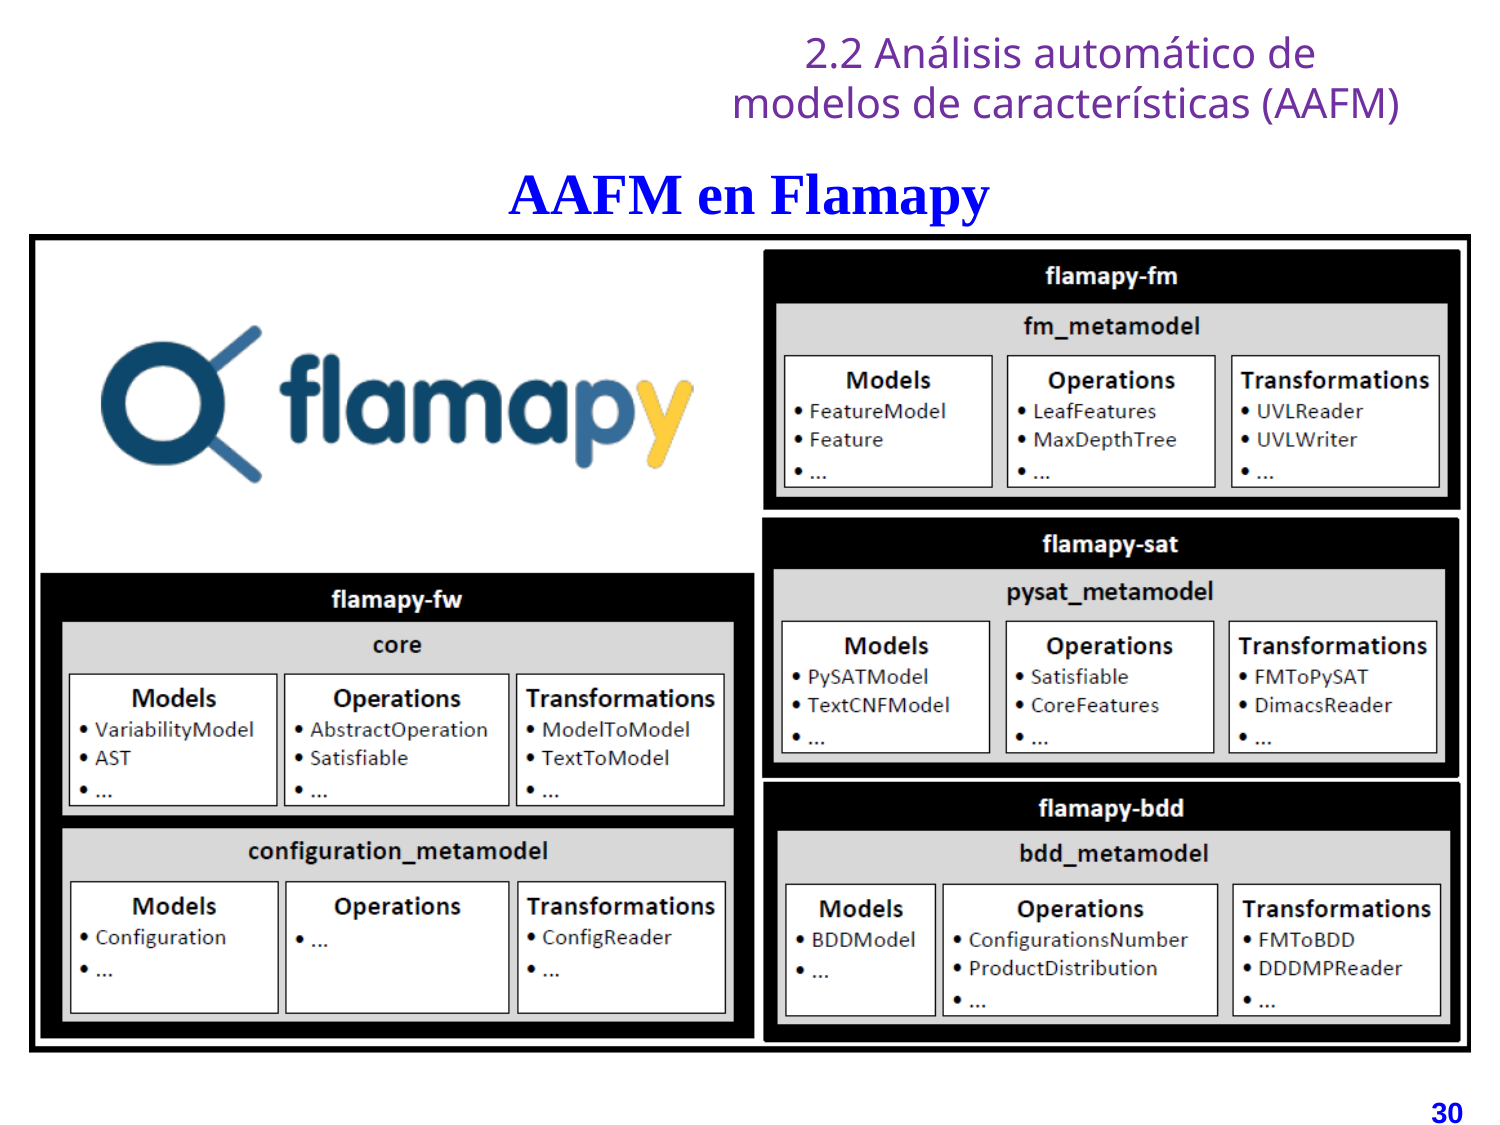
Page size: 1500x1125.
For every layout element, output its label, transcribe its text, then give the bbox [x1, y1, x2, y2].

title 2.2 Análisis automático de modelos de características (AAFM) [631, 19, 1500, 126]
picture [29, 234, 1471, 1054]
text_box AAFM en Flamapy [0, 148, 1500, 234]
